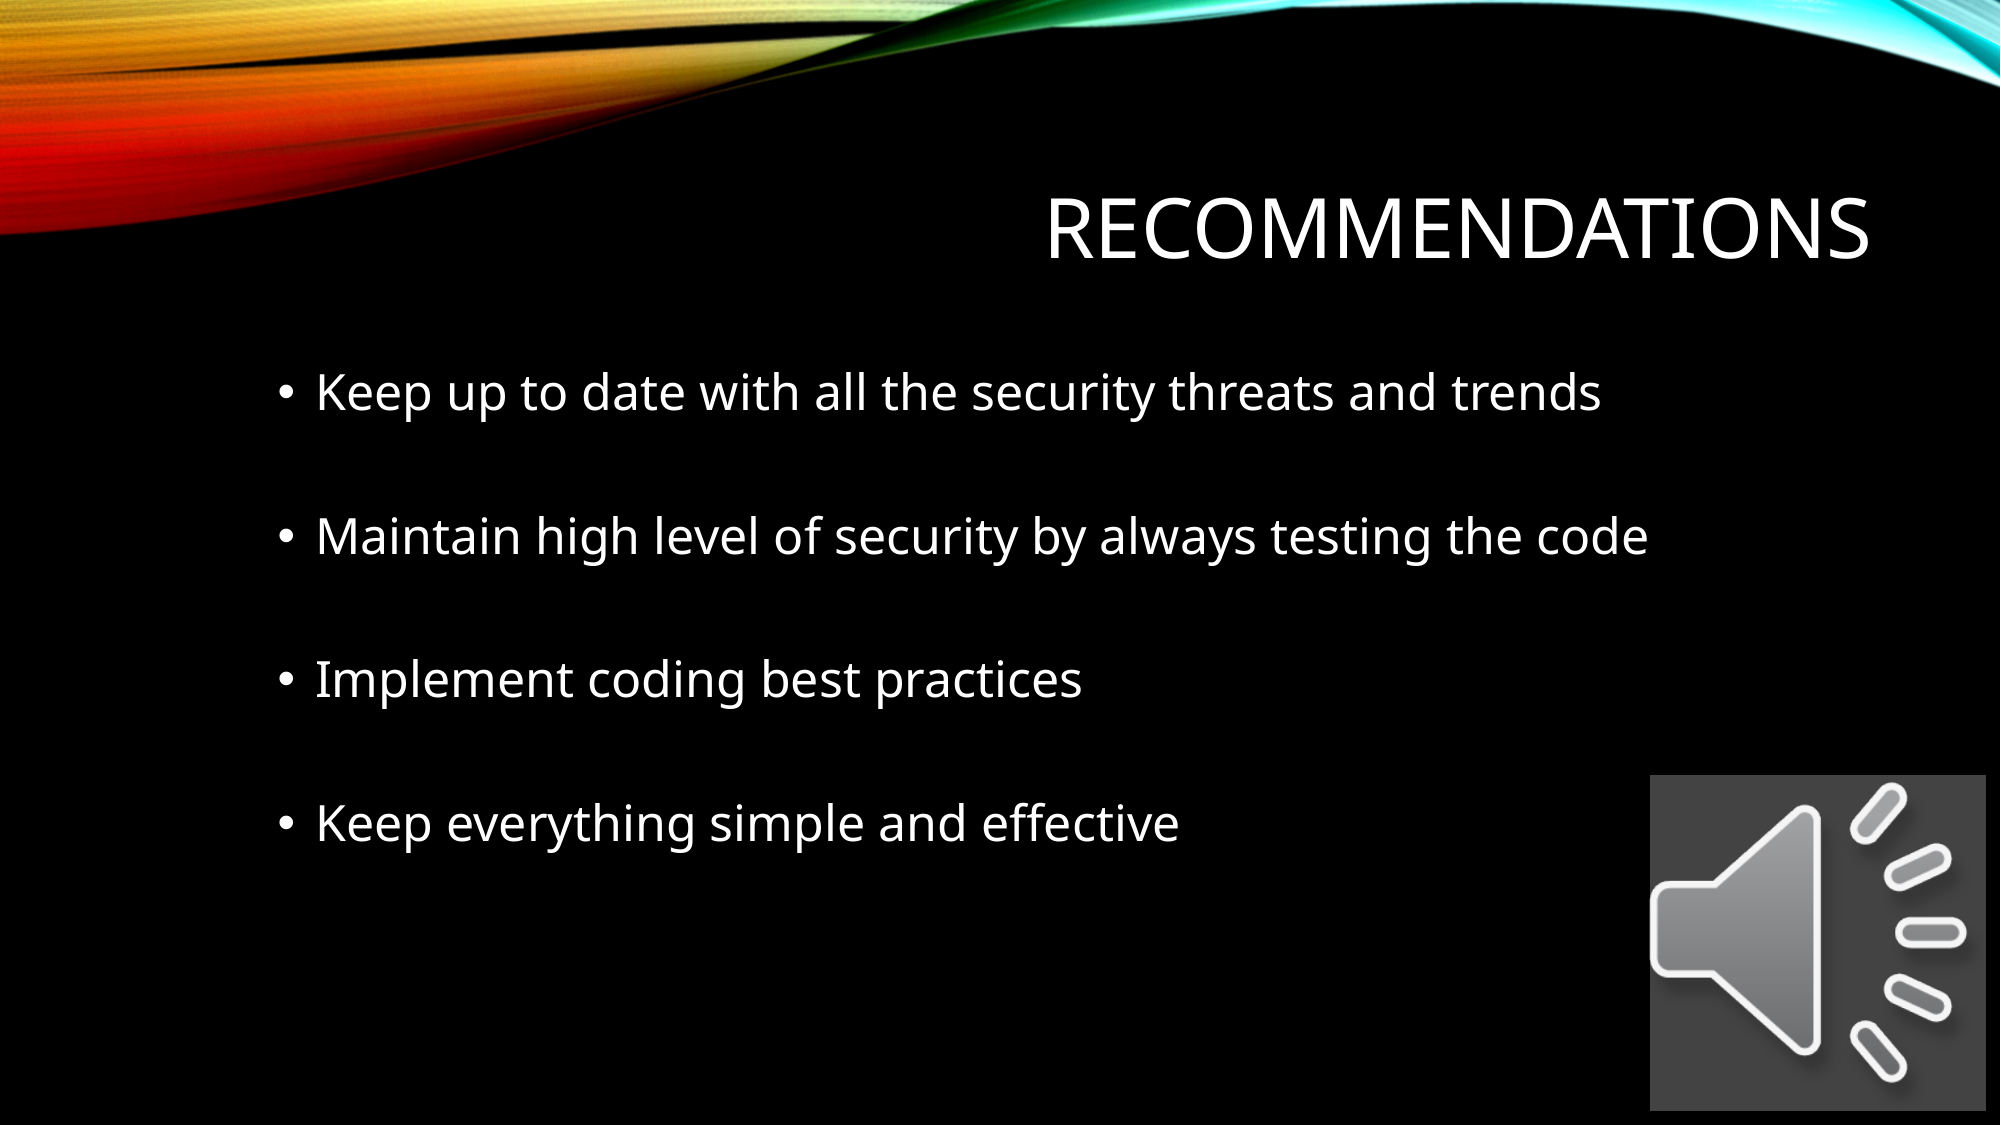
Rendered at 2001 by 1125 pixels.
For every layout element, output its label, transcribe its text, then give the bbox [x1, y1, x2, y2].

list Keep up to date with all the security threats and trends Maintain high level of security by always testing the code Implement coding best practices Keep everything simple and effective [112, 360, 1888, 1021]
title RECOMMENDATIONS [474, 125, 1888, 338]
picture [0, 0, 2000, 237]
picture [1648, 773, 1987, 1112]
